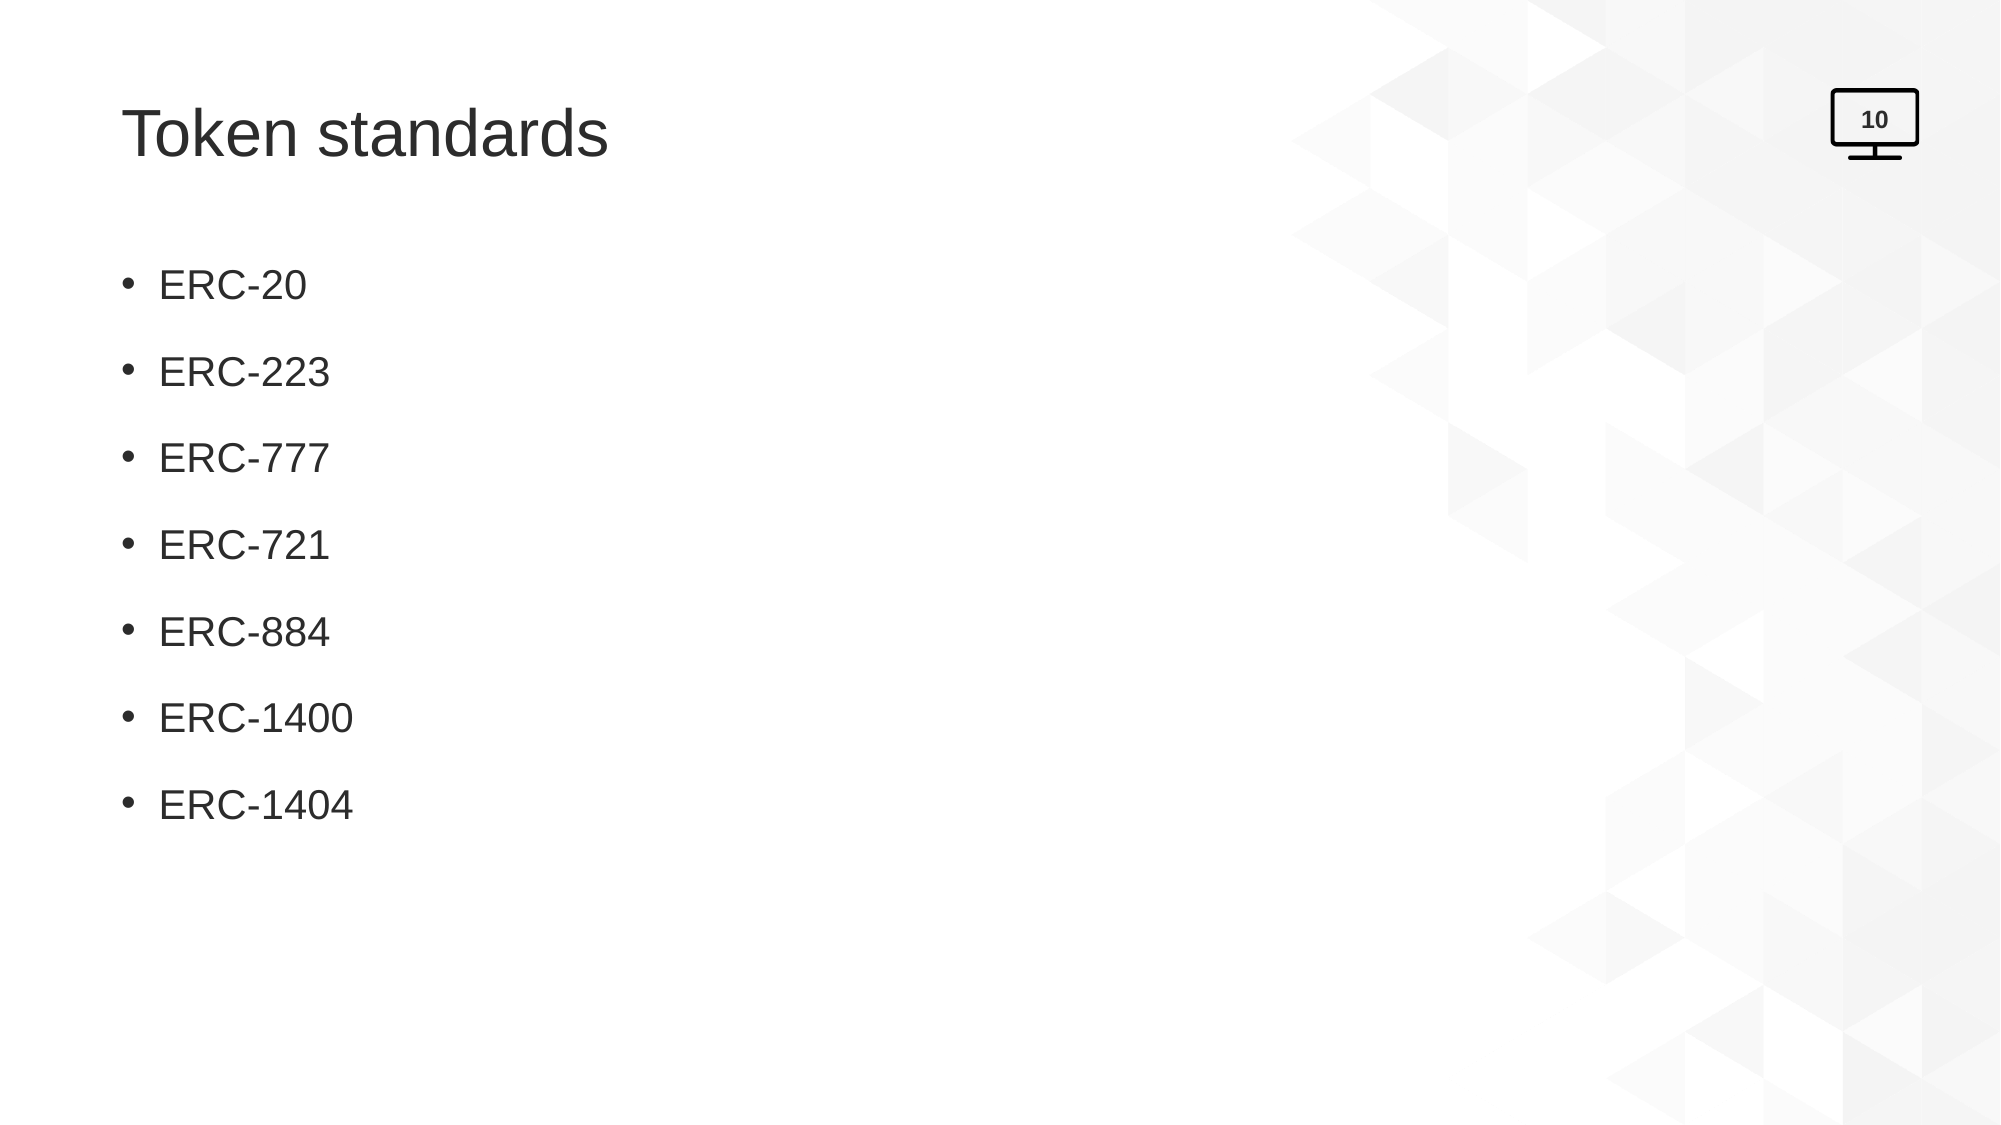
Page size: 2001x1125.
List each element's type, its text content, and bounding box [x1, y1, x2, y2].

title Token standards [106, 59, 1760, 201]
picture [1291, 0, 2000, 1125]
slide_number 10 [1830, 94, 1920, 142]
list ERC-20 ERC-223 ERC-777 ERC-721 ERC-884 ERC-1400 ERC-1404 [106, 230, 1878, 1010]
